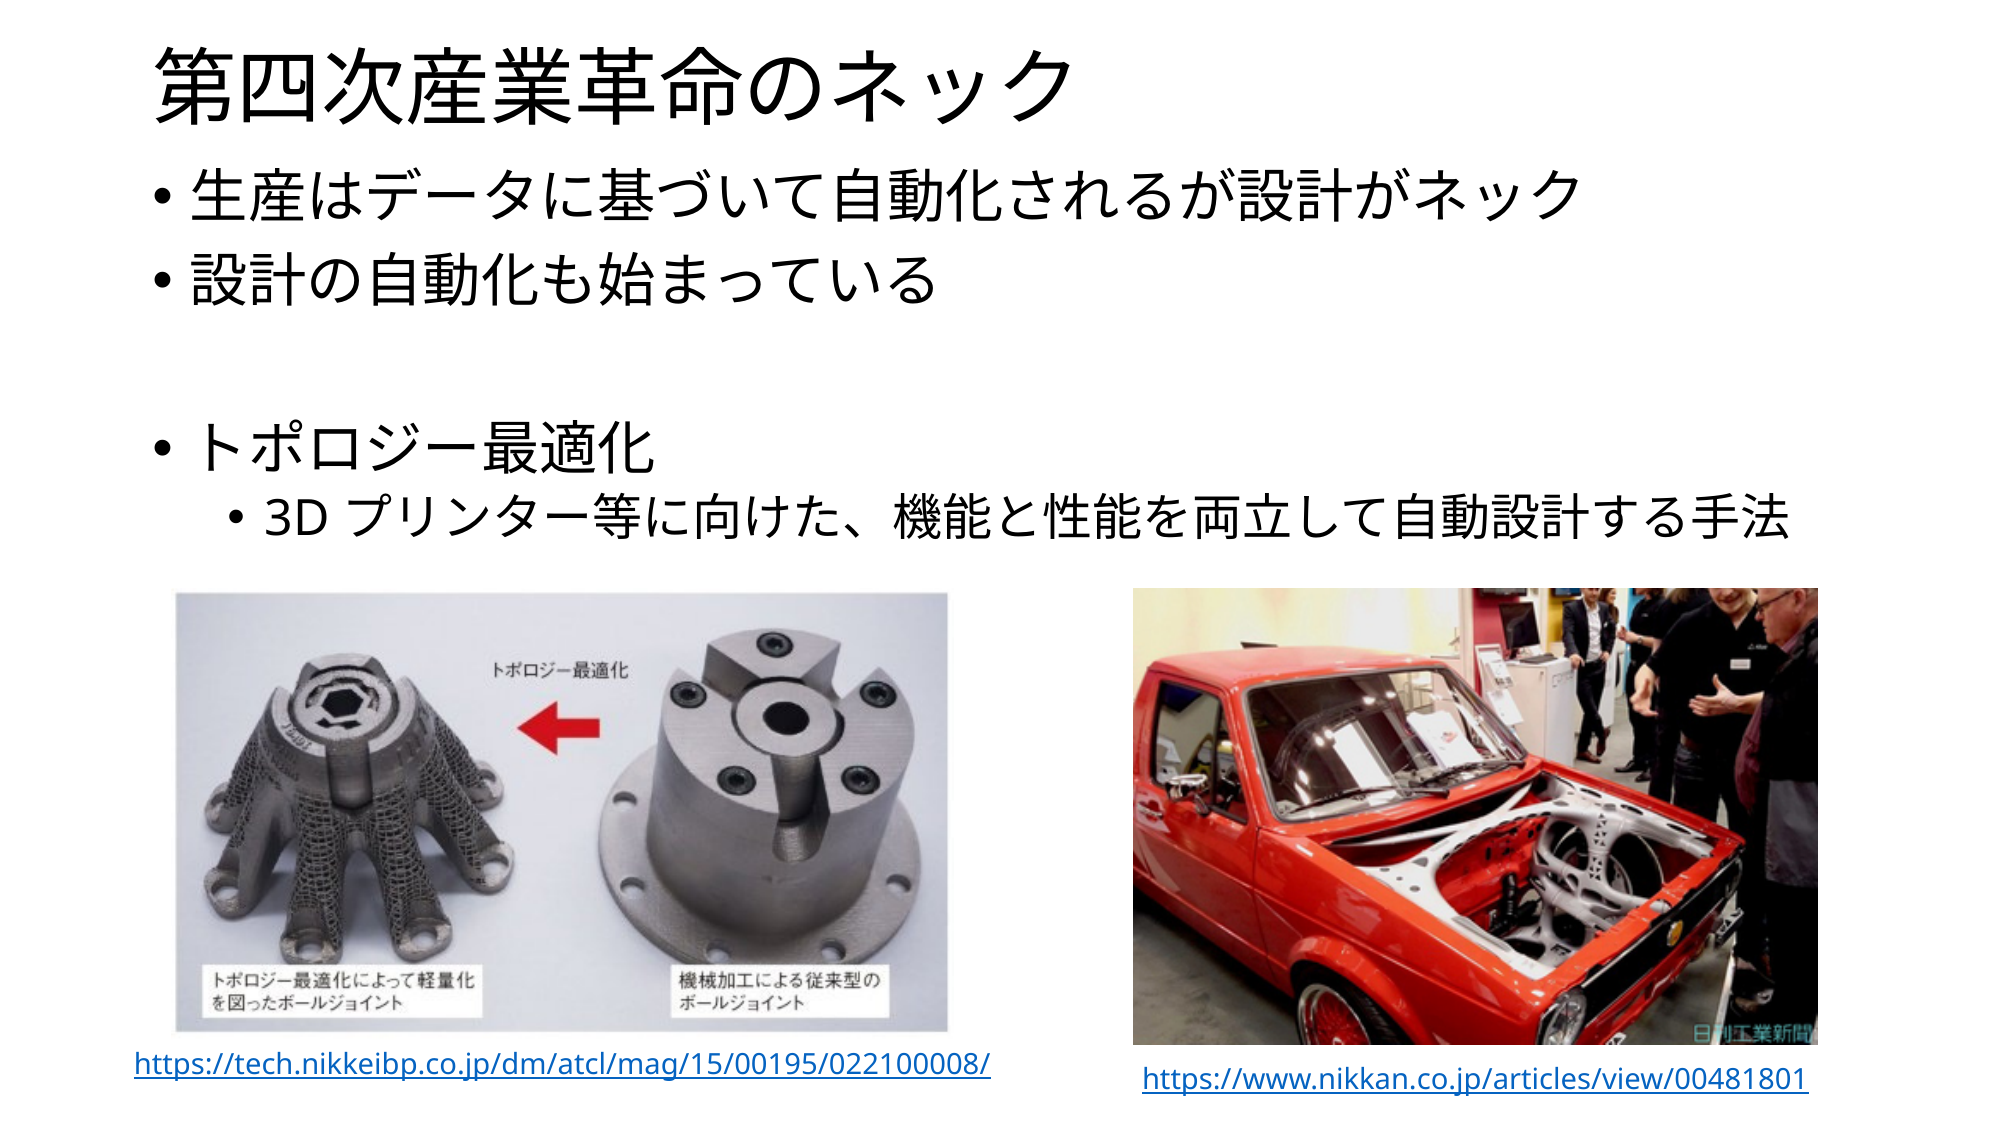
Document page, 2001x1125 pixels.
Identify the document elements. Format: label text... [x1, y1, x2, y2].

picture [171, 588, 954, 1040]
title 第四次産業革命のネック [137, 37, 1863, 144]
text_box https://www.nikkan.co.jp/articles/view/00481801 [1127, 1052, 1824, 1125]
list 生産はデータに基づいて自動化されるが設計がネック 設計の自動化も始まっている トポロジー最適化 3Dプリンター等に向けた、機能と性能を両立して自動設計する手法 [137, 160, 1863, 1088]
text_box https://tech.nikkeibp.co.jp/dm/atcl/mag/15/00195/022100008/ [62, 1038, 1063, 1125]
picture [1133, 588, 1818, 1045]
